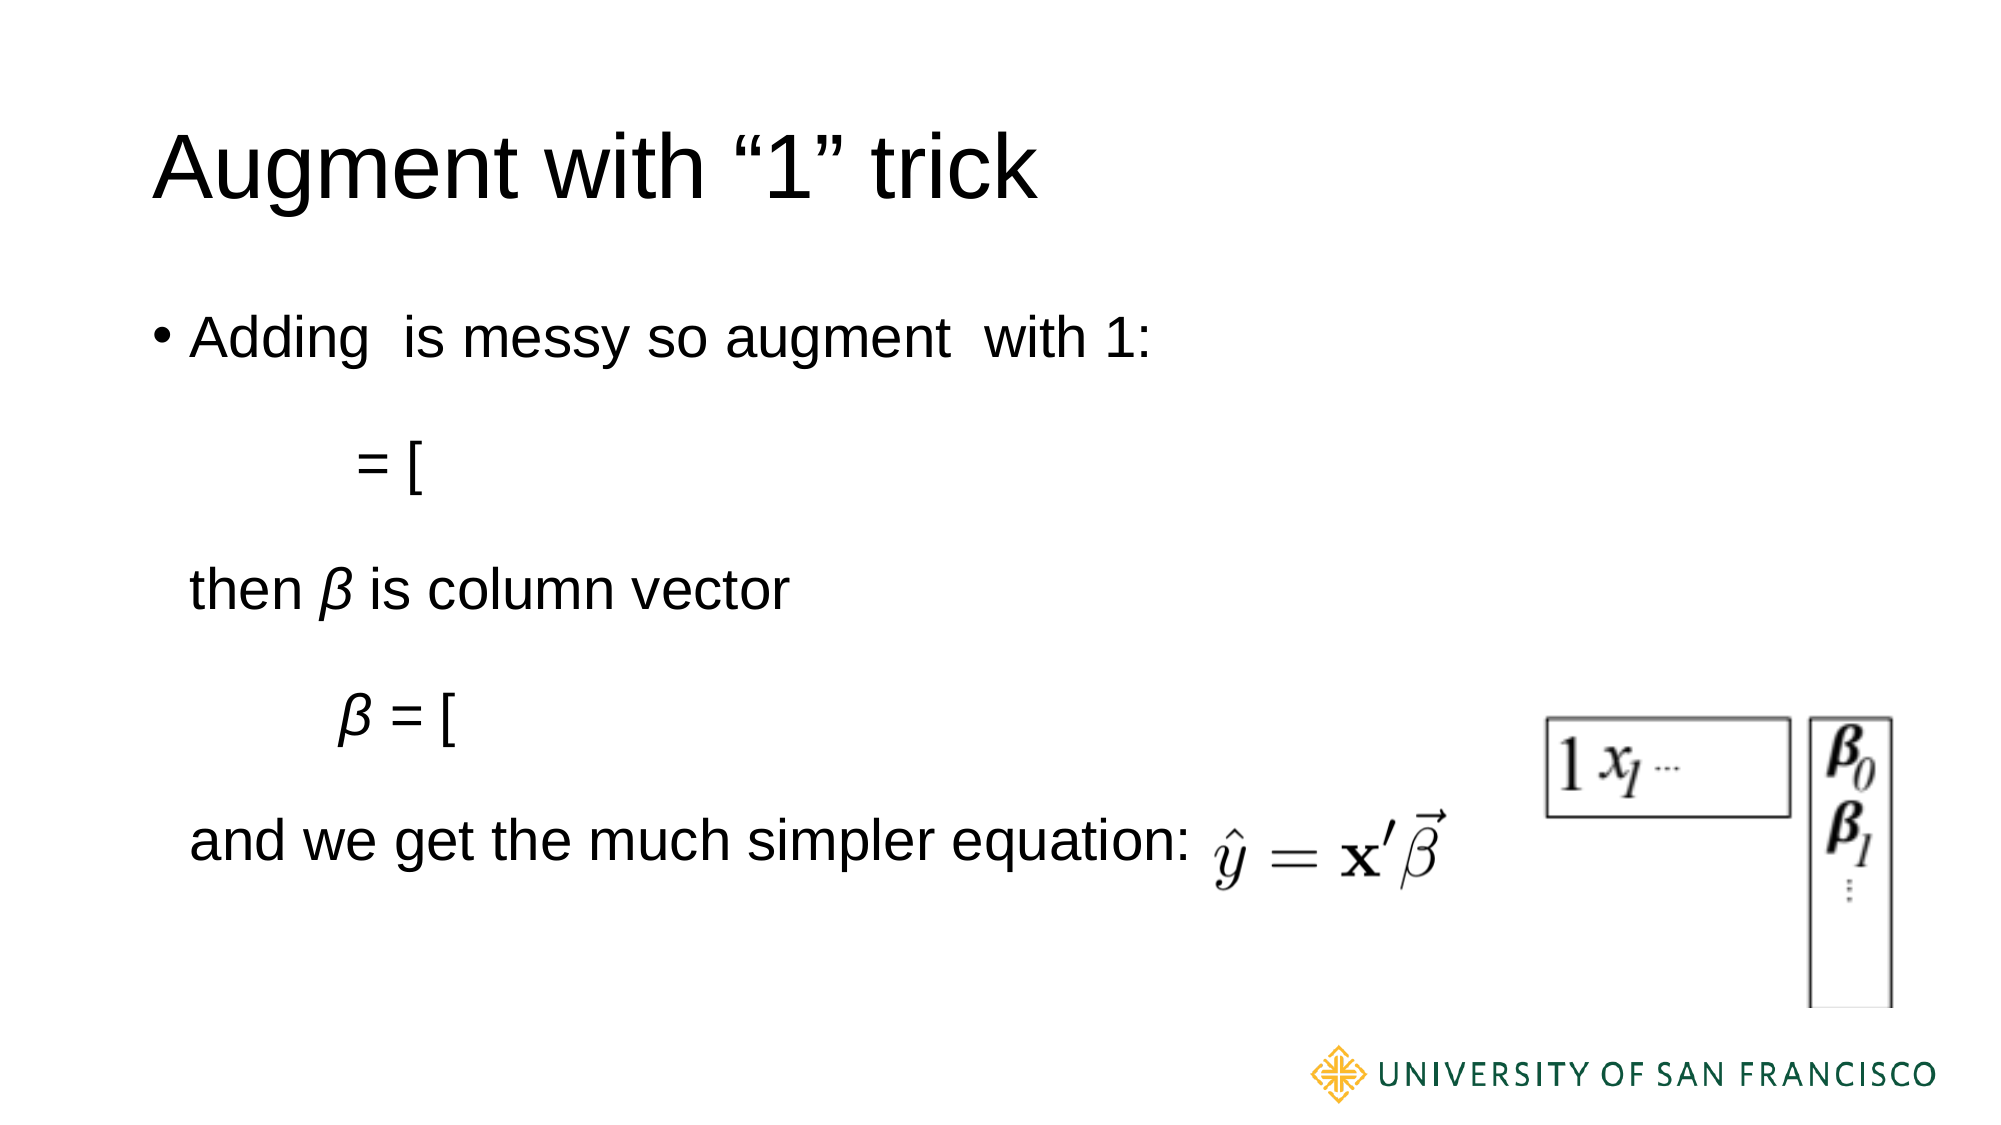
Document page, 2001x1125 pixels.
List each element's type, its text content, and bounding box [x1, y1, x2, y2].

picture [1519, 643, 1931, 1008]
picture [1202, 786, 1459, 904]
title Augment with “1” trick [137, 59, 1863, 278]
